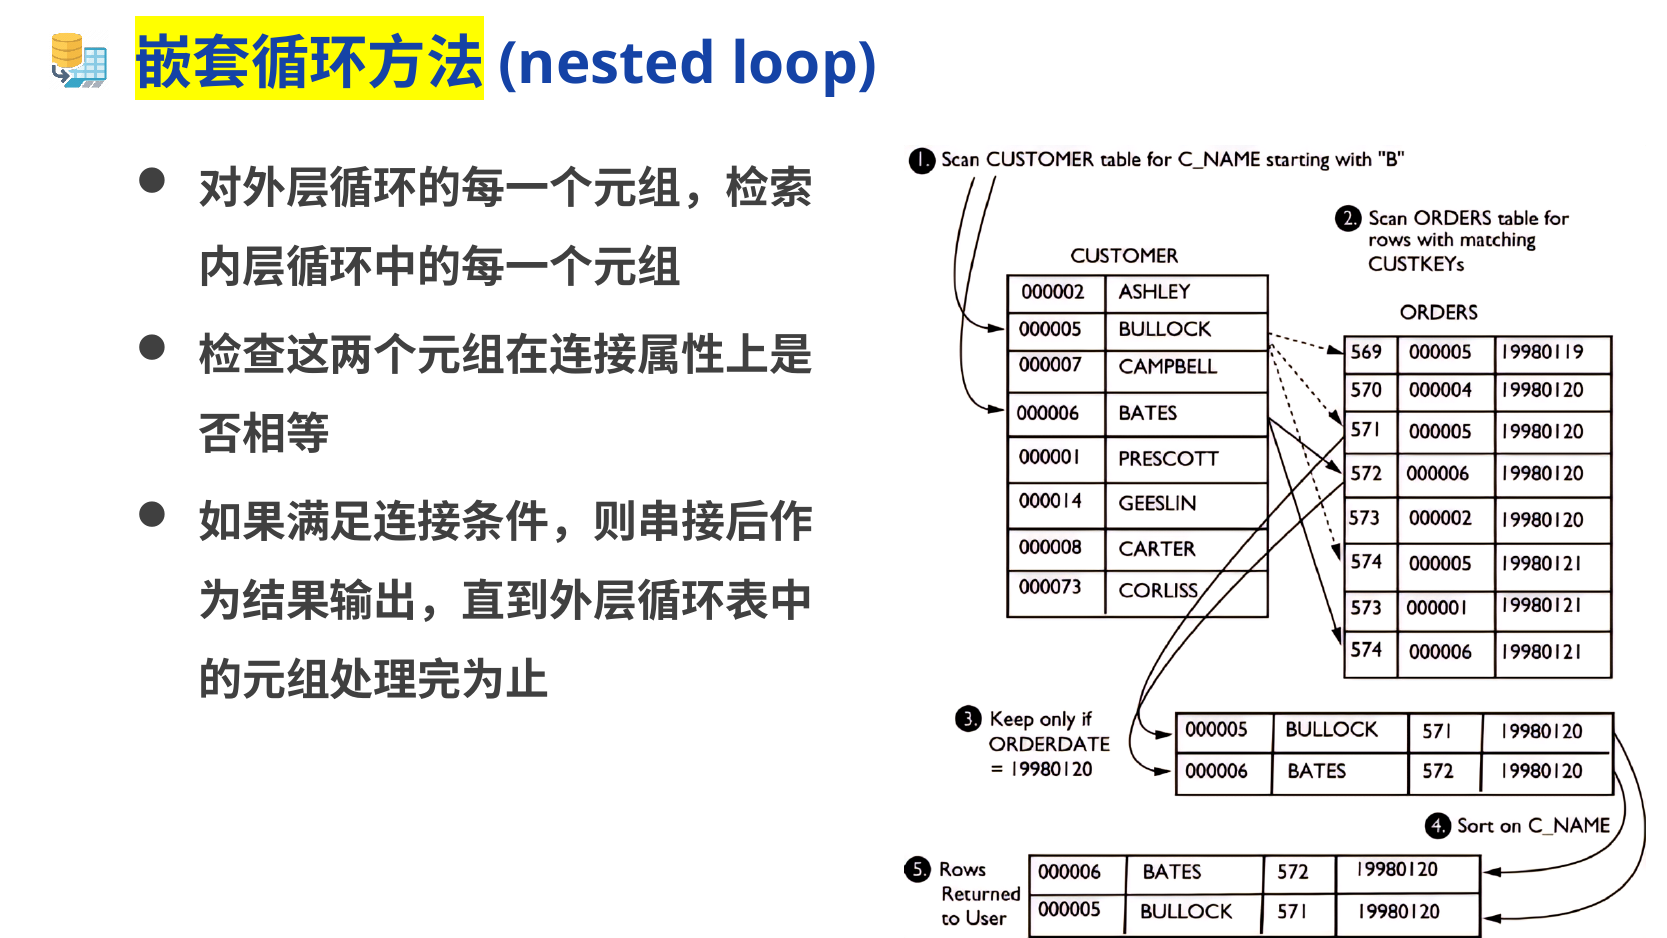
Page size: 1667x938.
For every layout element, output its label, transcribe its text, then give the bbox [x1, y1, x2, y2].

list 对外层循环的每一个元组，检索内层循环中的每一个元组 检查这两个元组在连接属性上是否相等 如果满足连接条件，则串接后作为结果输出，直到外层循环表中的元组处理完为止 [112, 126, 869, 835]
picture [903, 145, 1646, 938]
picture [49, 30, 109, 90]
title 嵌套循环方法(nested loop) [118, 17, 1590, 103]
